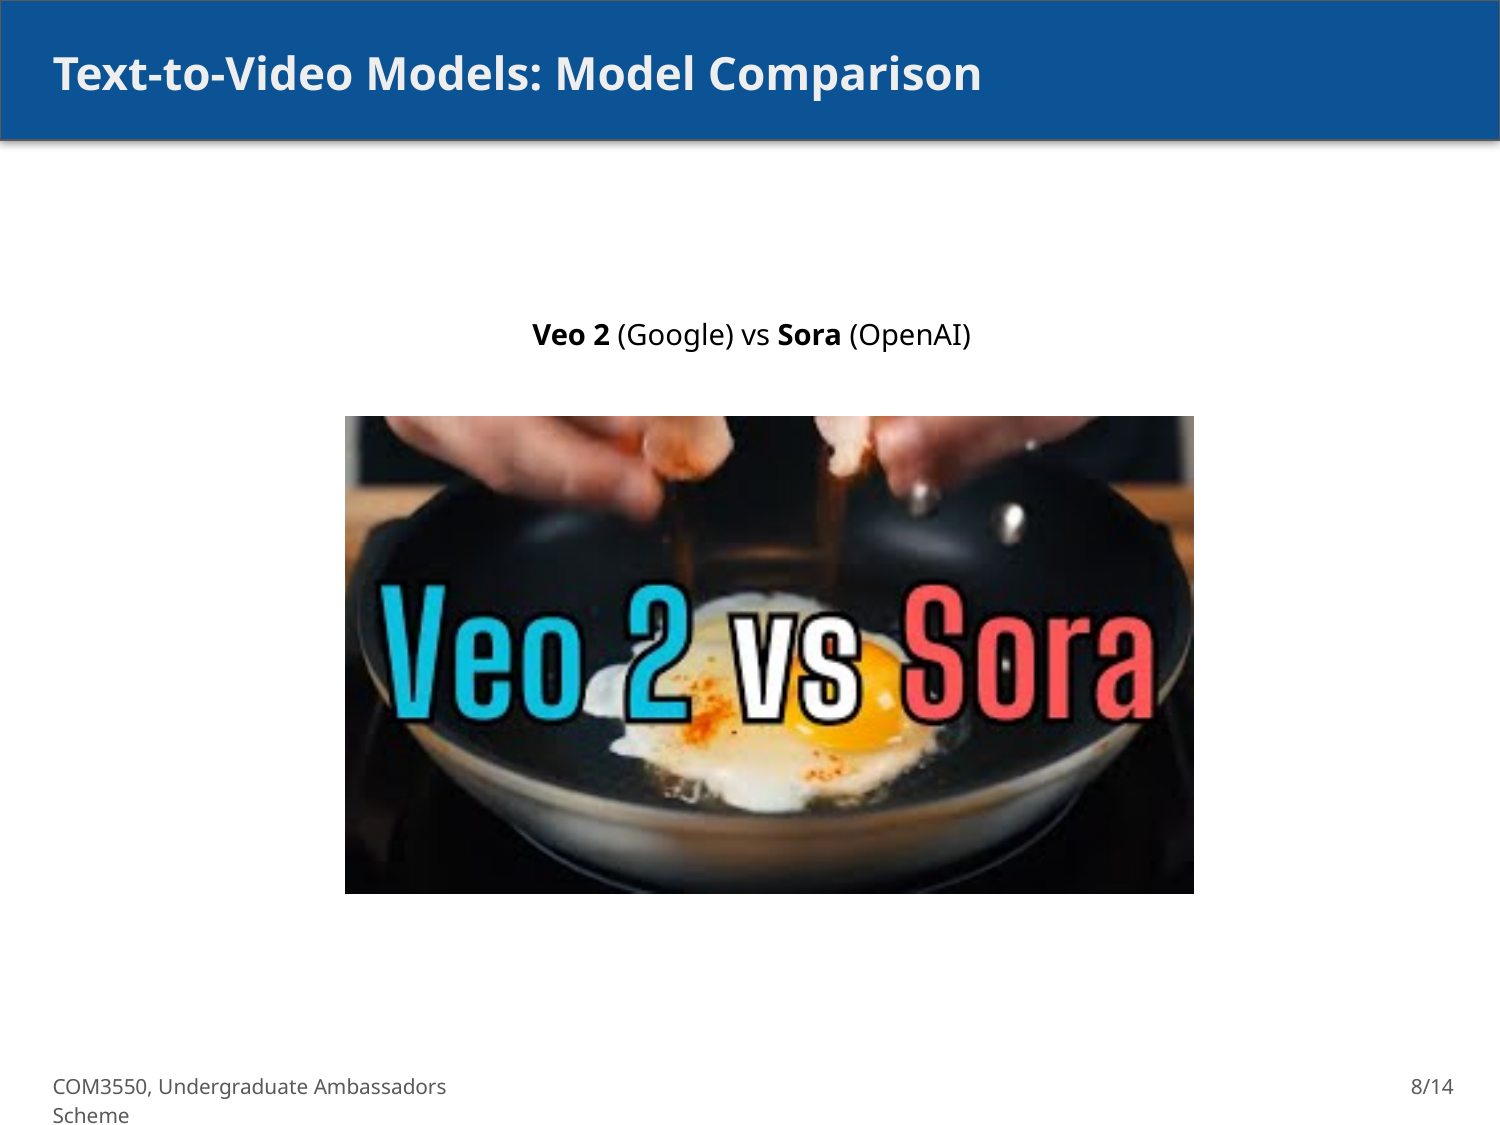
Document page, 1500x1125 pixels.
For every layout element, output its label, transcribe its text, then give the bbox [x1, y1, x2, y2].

picture [345, 416, 1194, 894]
text_box [0, 0, 1500, 140]
text_box Veo 2 (Google) vs Sora (OpenAI) [114, 301, 1389, 398]
text_box 8/14 [1395, 1054, 1486, 1125]
text_box COM3550, Undergraduate Ambassadors Scheme [37, 1054, 526, 1125]
text_box Text-to-Video Models: Model Comparison [37, 29, 1466, 111]
